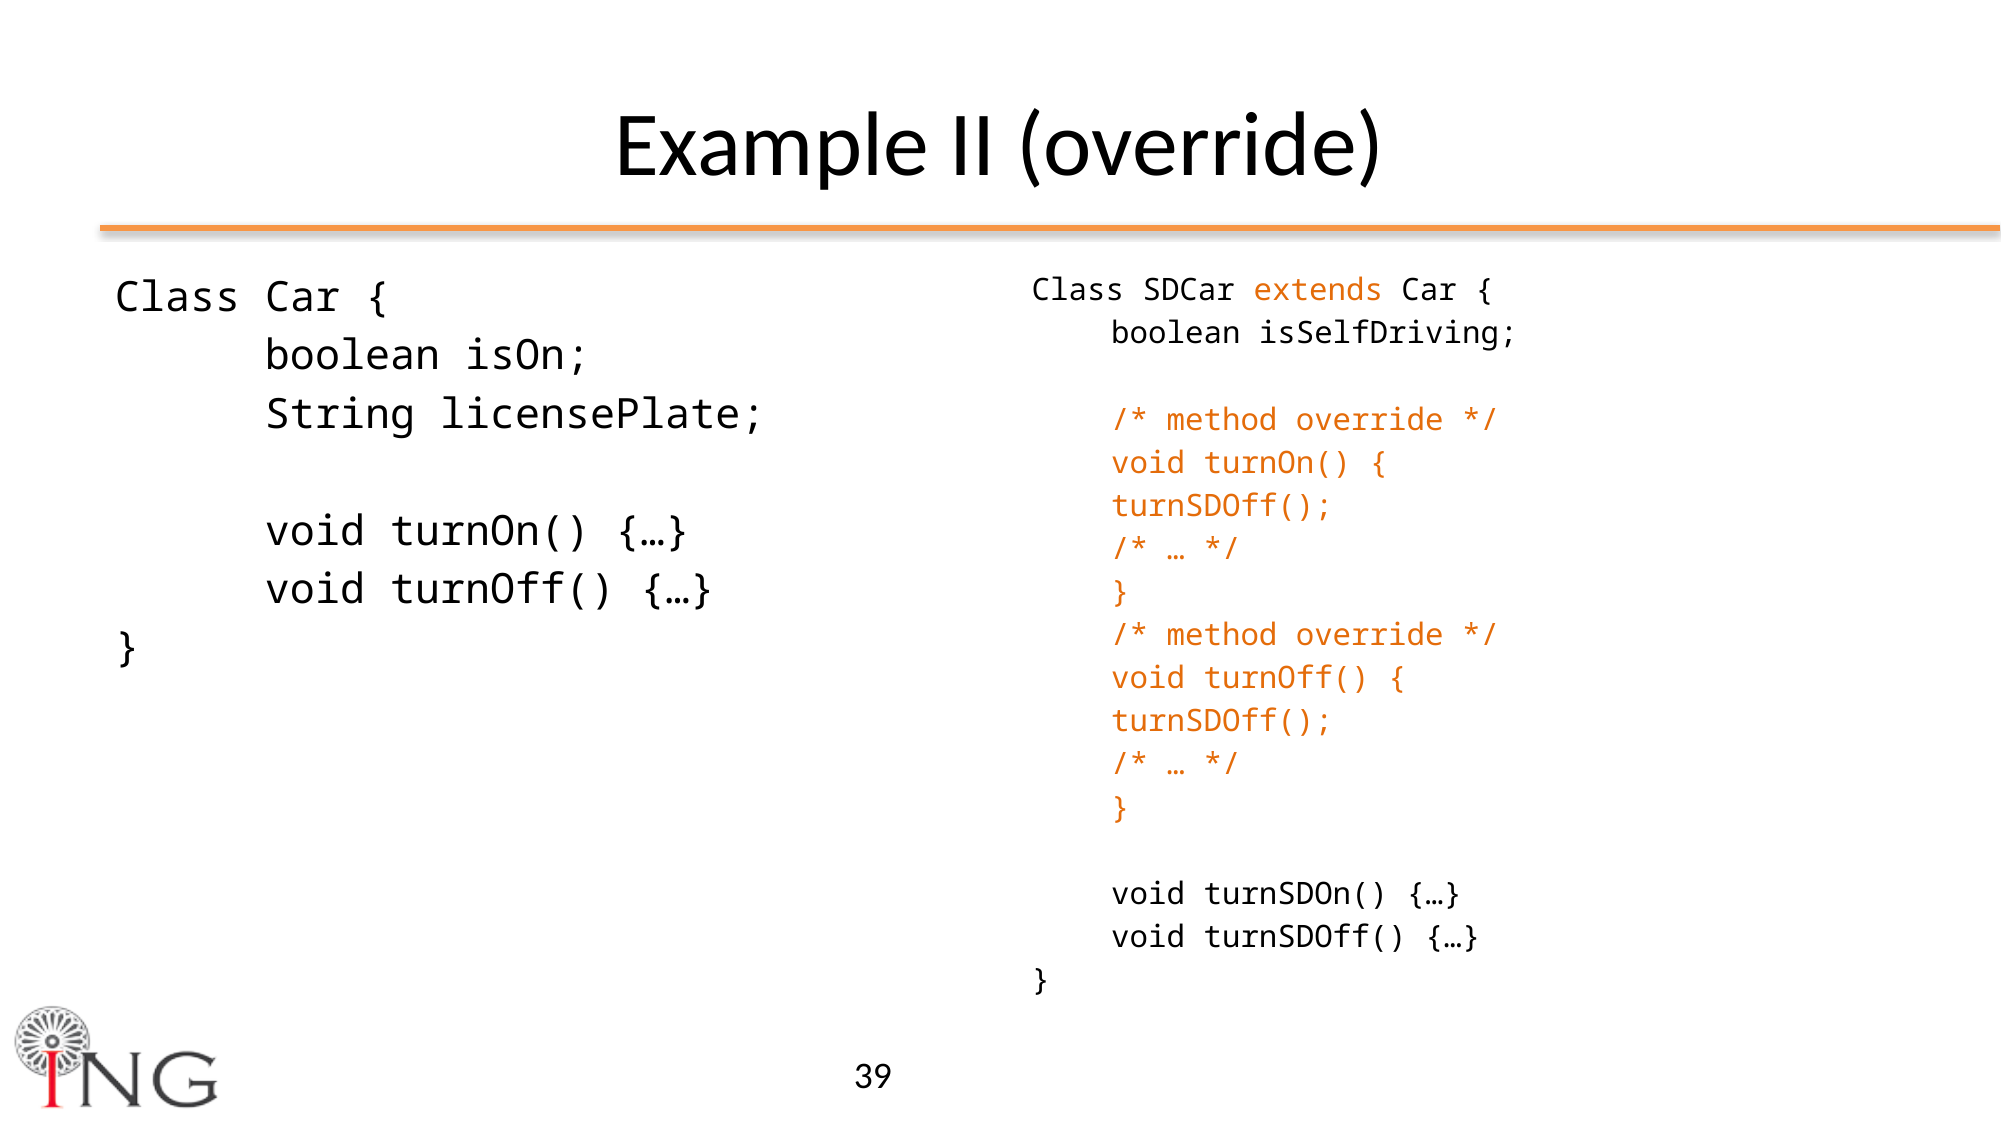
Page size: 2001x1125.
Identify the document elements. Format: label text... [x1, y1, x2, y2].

slide_number 39 [839, 1043, 1900, 1104]
list Class SDCar extends Car { boolean isSelfDriving; /* method override */ void turnOn() { turnSDOff(); /* … */ } /* method override */ void turnOff() { turnSDOff(); /* … */ } void turnSDOn() {…} void turnSDOff() {…} } [1016, 262, 1900, 1005]
picture [0, 987, 244, 1125]
list Class Car { boolean isOn; String licensePlate; void turnOn() {…} void turnOff() {…} } [99, 262, 984, 1005]
title Example II (override) [99, 45, 1900, 233]
